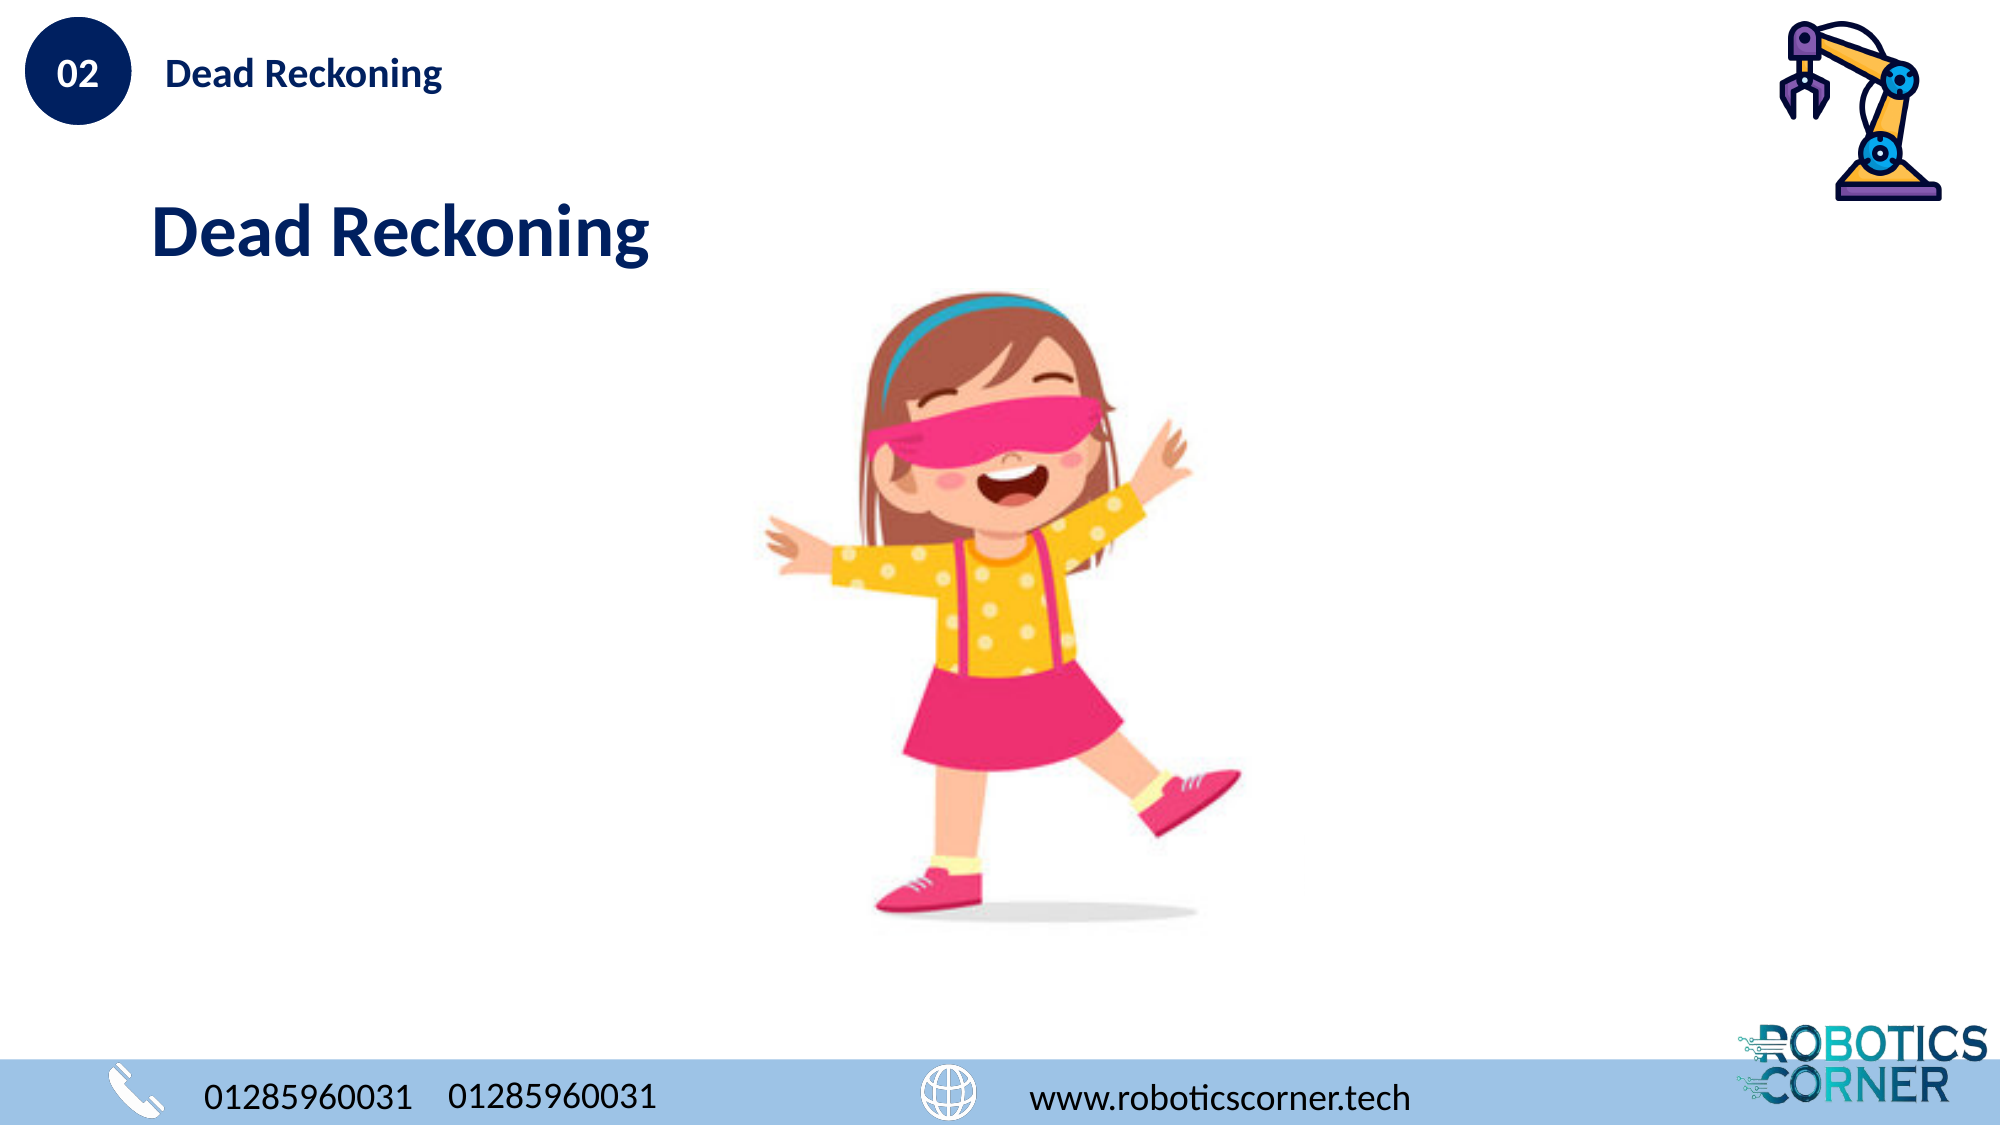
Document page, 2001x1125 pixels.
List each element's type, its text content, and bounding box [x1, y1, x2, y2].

text_box 02 [21, 13, 135, 129]
picture [1771, 21, 1950, 201]
text_box www.roboticscorner.tech [1014, 1065, 1430, 1125]
text_box Dead Reckoning [150, 38, 622, 103]
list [724, 288, 1305, 951]
text_box [0, 1058, 1723, 1125]
text_box 01285960031 [433, 1063, 684, 1124]
text_box 01285960031 [189, 1064, 440, 1125]
title Dead Reckoning [136, 148, 1862, 316]
picture [1723, 923, 1996, 1125]
picture [103, 1057, 170, 1124]
picture [915, 1059, 981, 1125]
text_box [1996, 1058, 2000, 1125]
